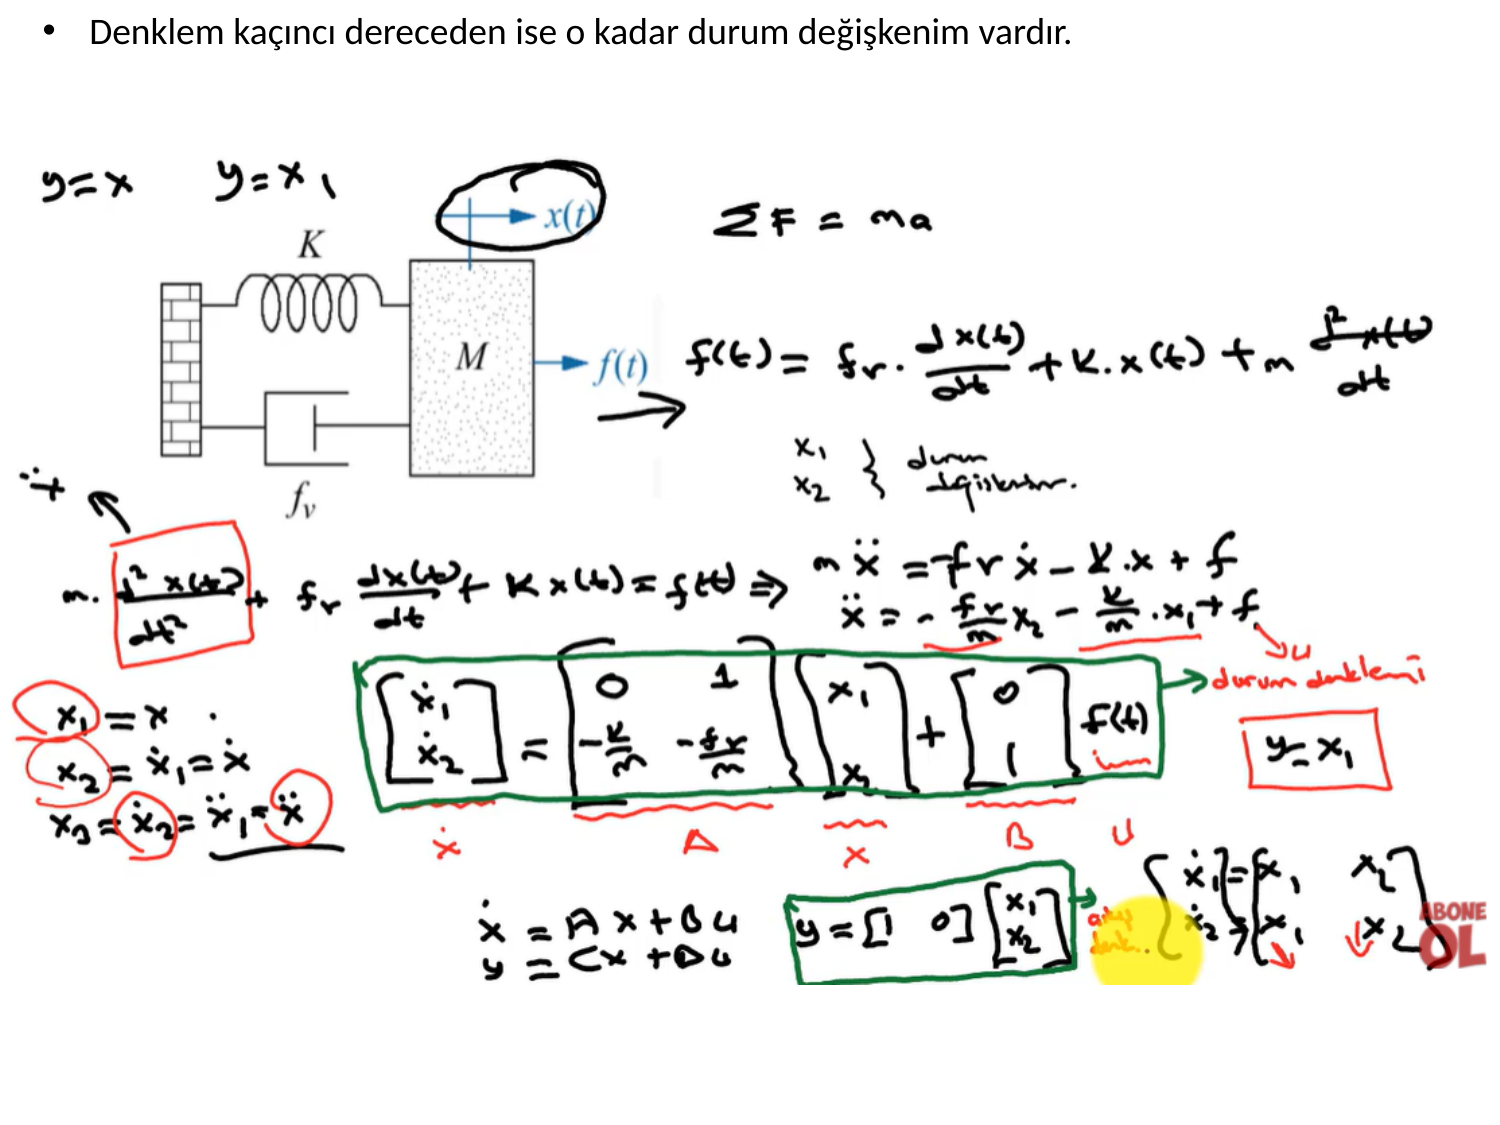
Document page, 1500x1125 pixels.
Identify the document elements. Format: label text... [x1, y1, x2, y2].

picture [0, 140, 1500, 985]
text_box Denklem kaçıncı dereceden ise o kadar durum değişkenim vardır. [27, 0, 1173, 60]
